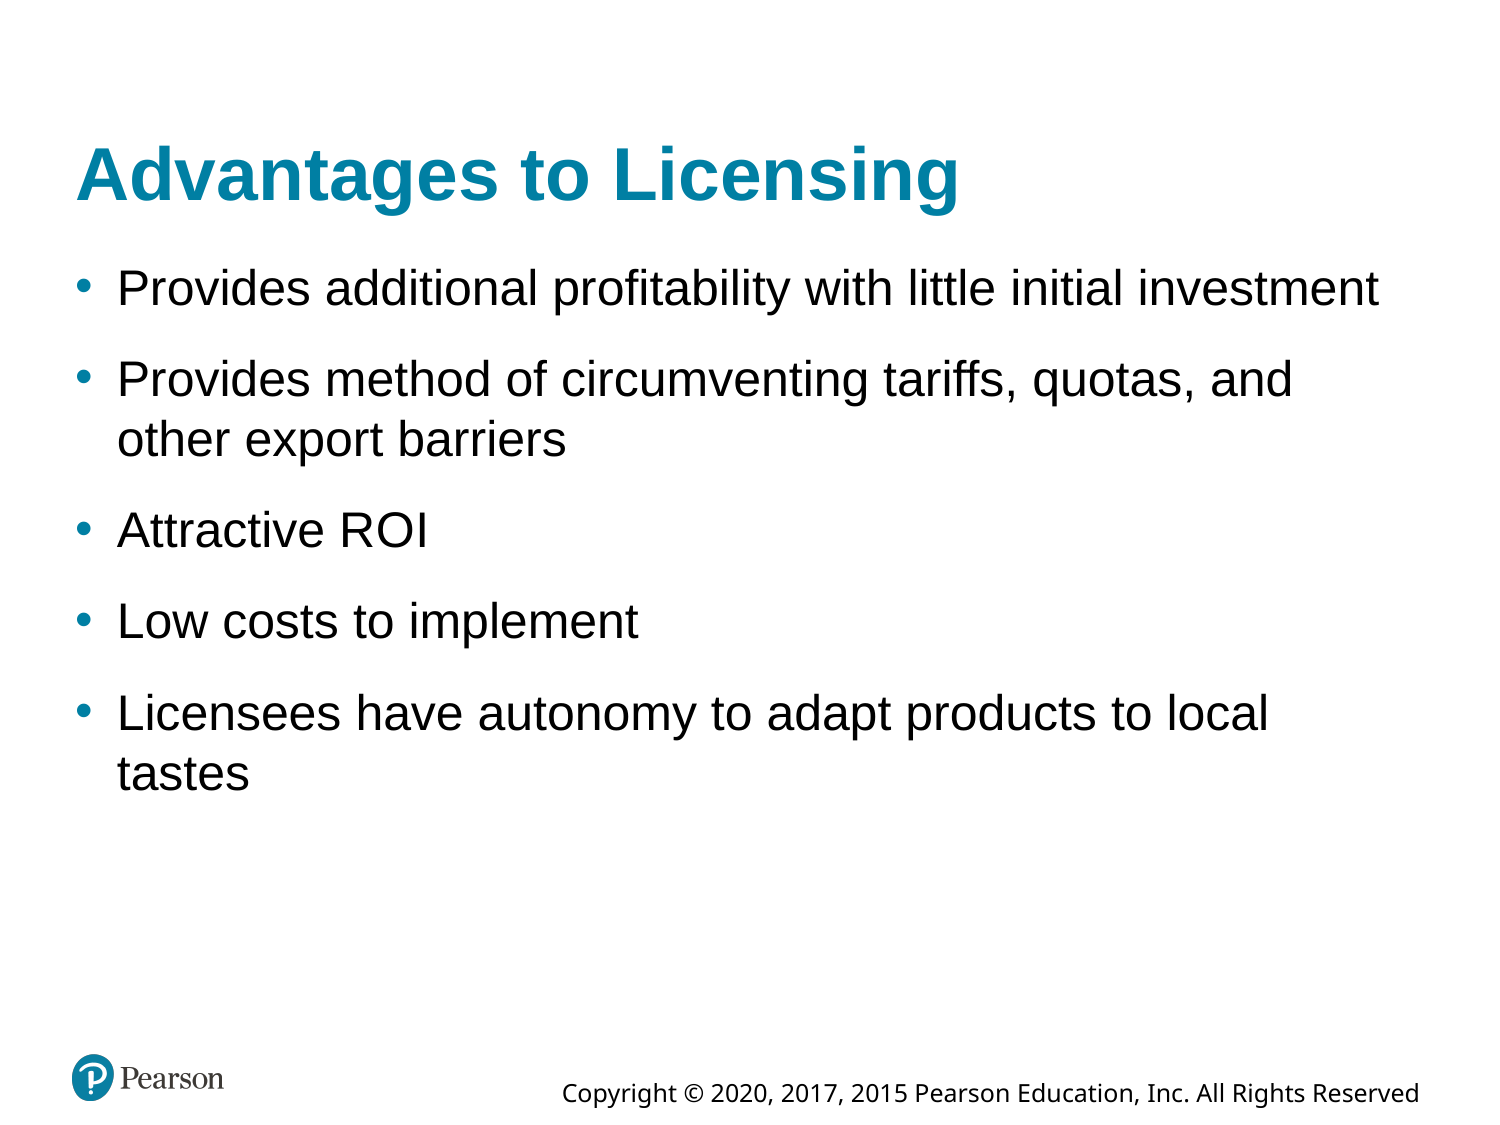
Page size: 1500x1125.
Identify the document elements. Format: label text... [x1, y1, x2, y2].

list Provides additional profitability with little initial investment Provides method of circumventing tariffs, quotas, and other export barriers Attractive R O I Low costs to implement Licensees have autonomy to adapt products to local tastes [75, 255, 1411, 983]
title Advantages to Licensing [75, 35, 1425, 216]
picture [72, 1054, 88, 1070]
picture [98, 1054, 224, 1101]
picture [72, 1087, 83, 1101]
picture [80, 1063, 106, 1088]
